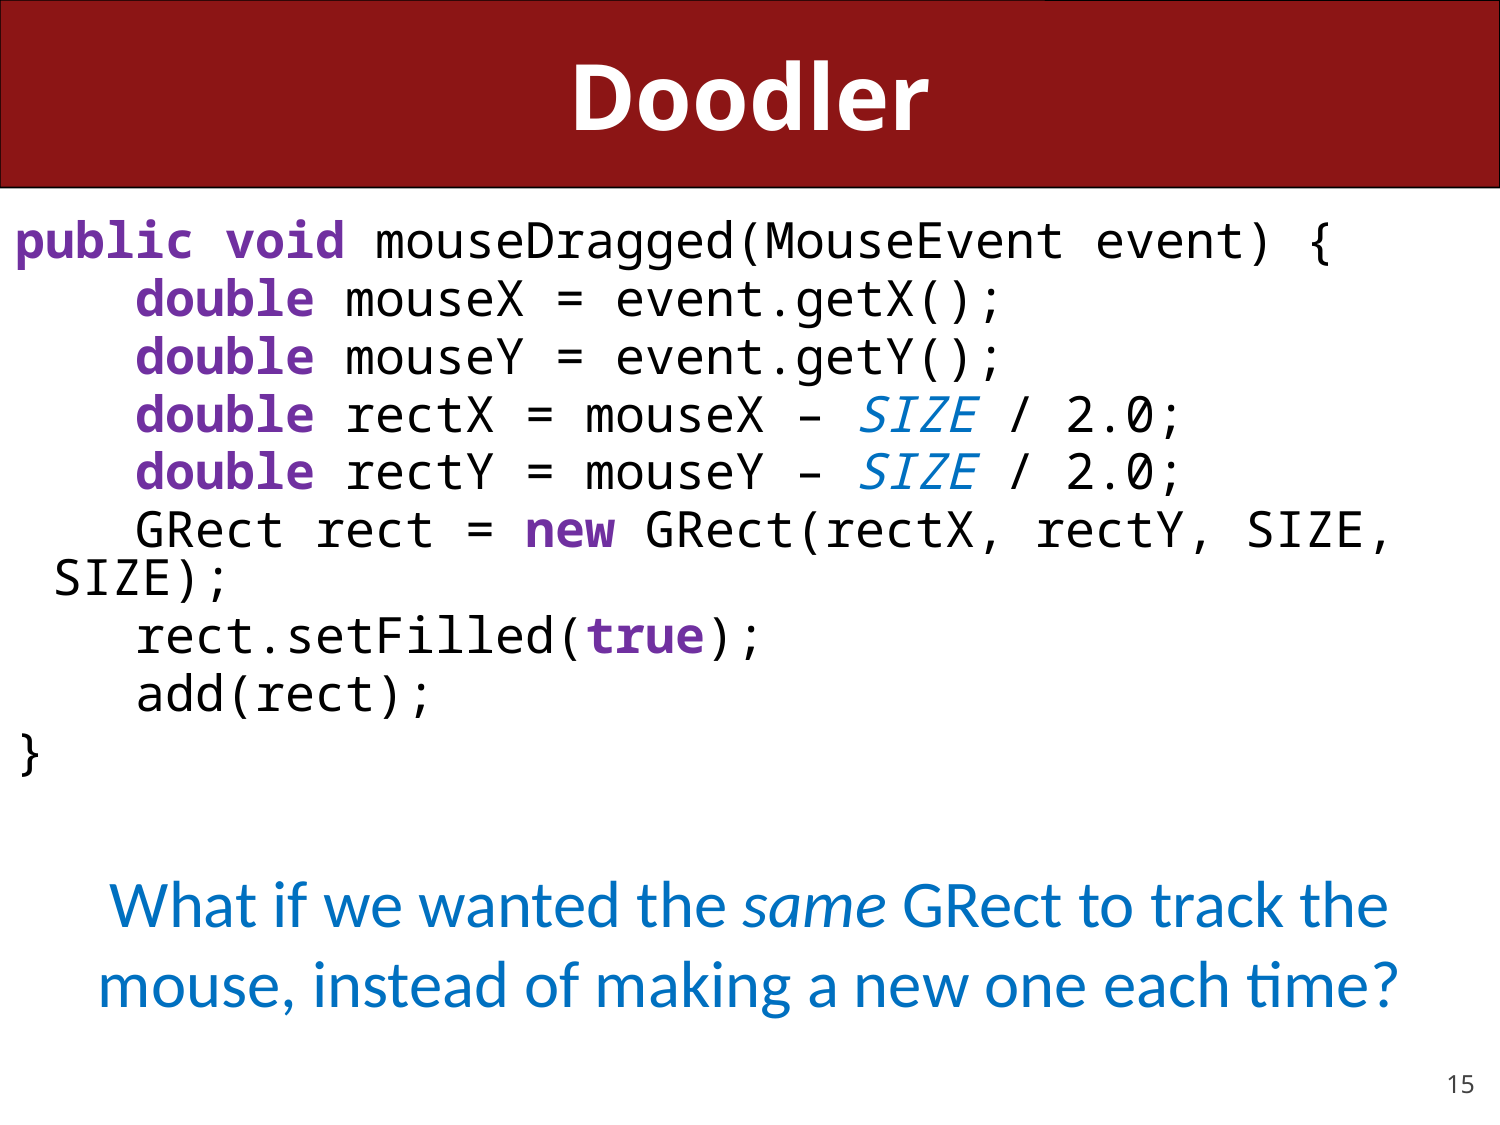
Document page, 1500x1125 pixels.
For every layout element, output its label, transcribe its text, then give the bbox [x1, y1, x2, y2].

title Doodler [75, 0, 1425, 188]
list public void mouseDragged(MouseEvent event) { double mouseX = event.getX(); double mouseY = event.getY(); double rectX = mouseX – SIZE / 2.0; double rectY = mouseY – SIZE / 2.0; GRect rect = new GRect(rectX, rectY, SIZE, SIZE); rect.setFilled(true); add(rect); } [0, 212, 1500, 829]
text_box What if we wanted the same GRect to track the mouse, instead of making a new one each time? [0, 853, 1500, 1028]
